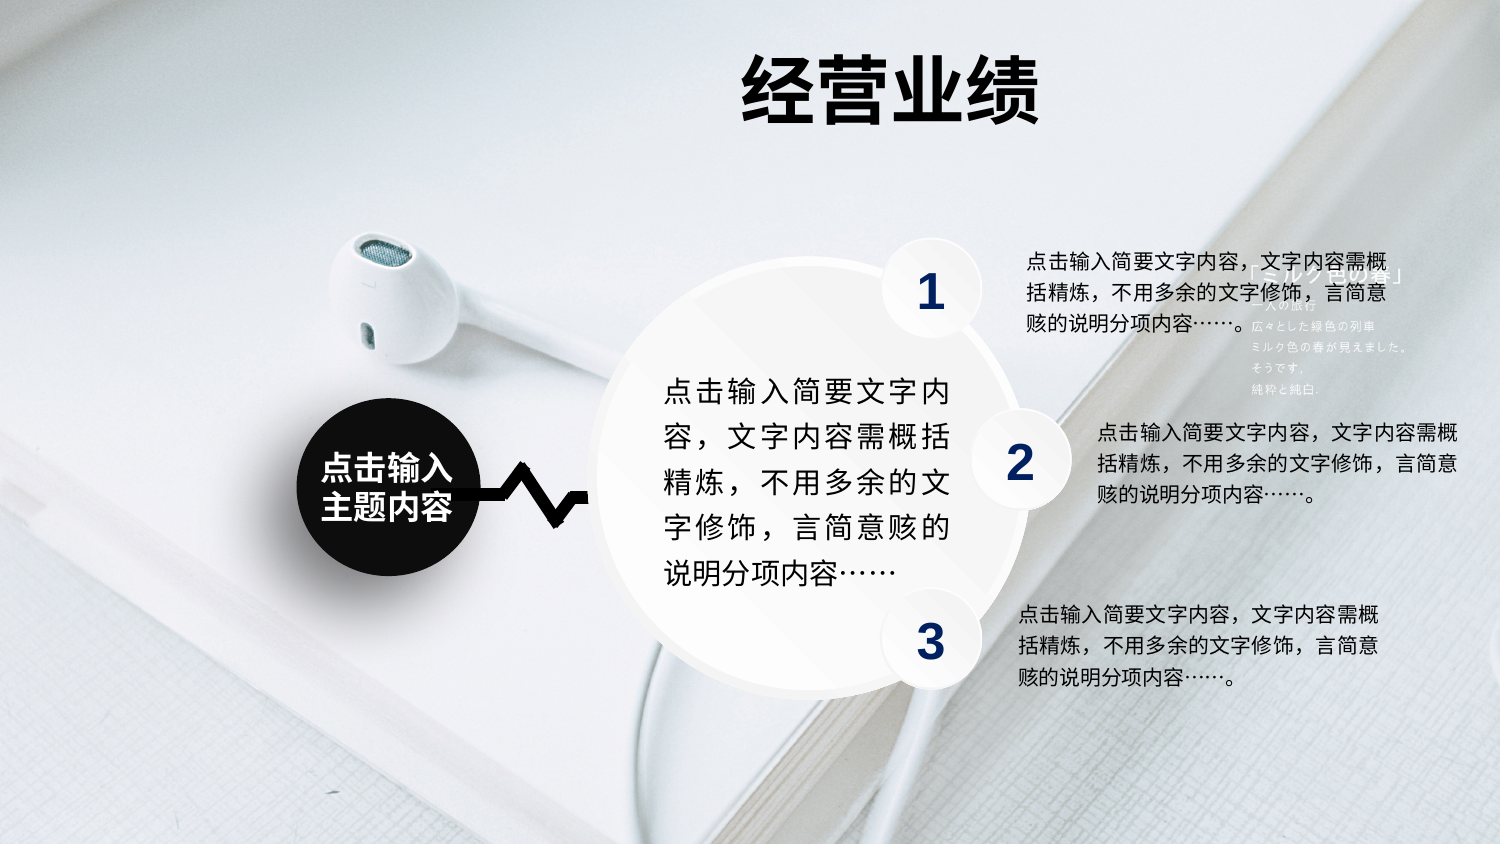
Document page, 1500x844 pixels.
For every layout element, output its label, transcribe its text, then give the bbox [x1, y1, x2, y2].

text_box 点击输入 主题内容 [320, 446, 454, 527]
text_box 点击输入简要文字内容，文字内容需概括精炼，不用多余的文字修饰，言简意赅的说明分项内容……。 [1026, 242, 1388, 337]
text_box 经营业绩 [652, 43, 1128, 134]
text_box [879, 237, 983, 341]
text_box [587, 256, 1031, 701]
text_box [430, 464, 582, 526]
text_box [879, 586, 983, 690]
picture [0, 0, 1500, 844]
text_box [294, 396, 480, 579]
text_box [969, 407, 1072, 511]
text_box 点击输入简要文字内容，文字内容需概括精炼，不用多余的文字修饰，言简意赅的说明分项内容……。 [1097, 412, 1459, 507]
text_box 点击输入简要文字内容，文字内容需概括精炼，不用多余的文字修饰，言简意赅的说明分项内容……。 [1036, 595, 1380, 690]
